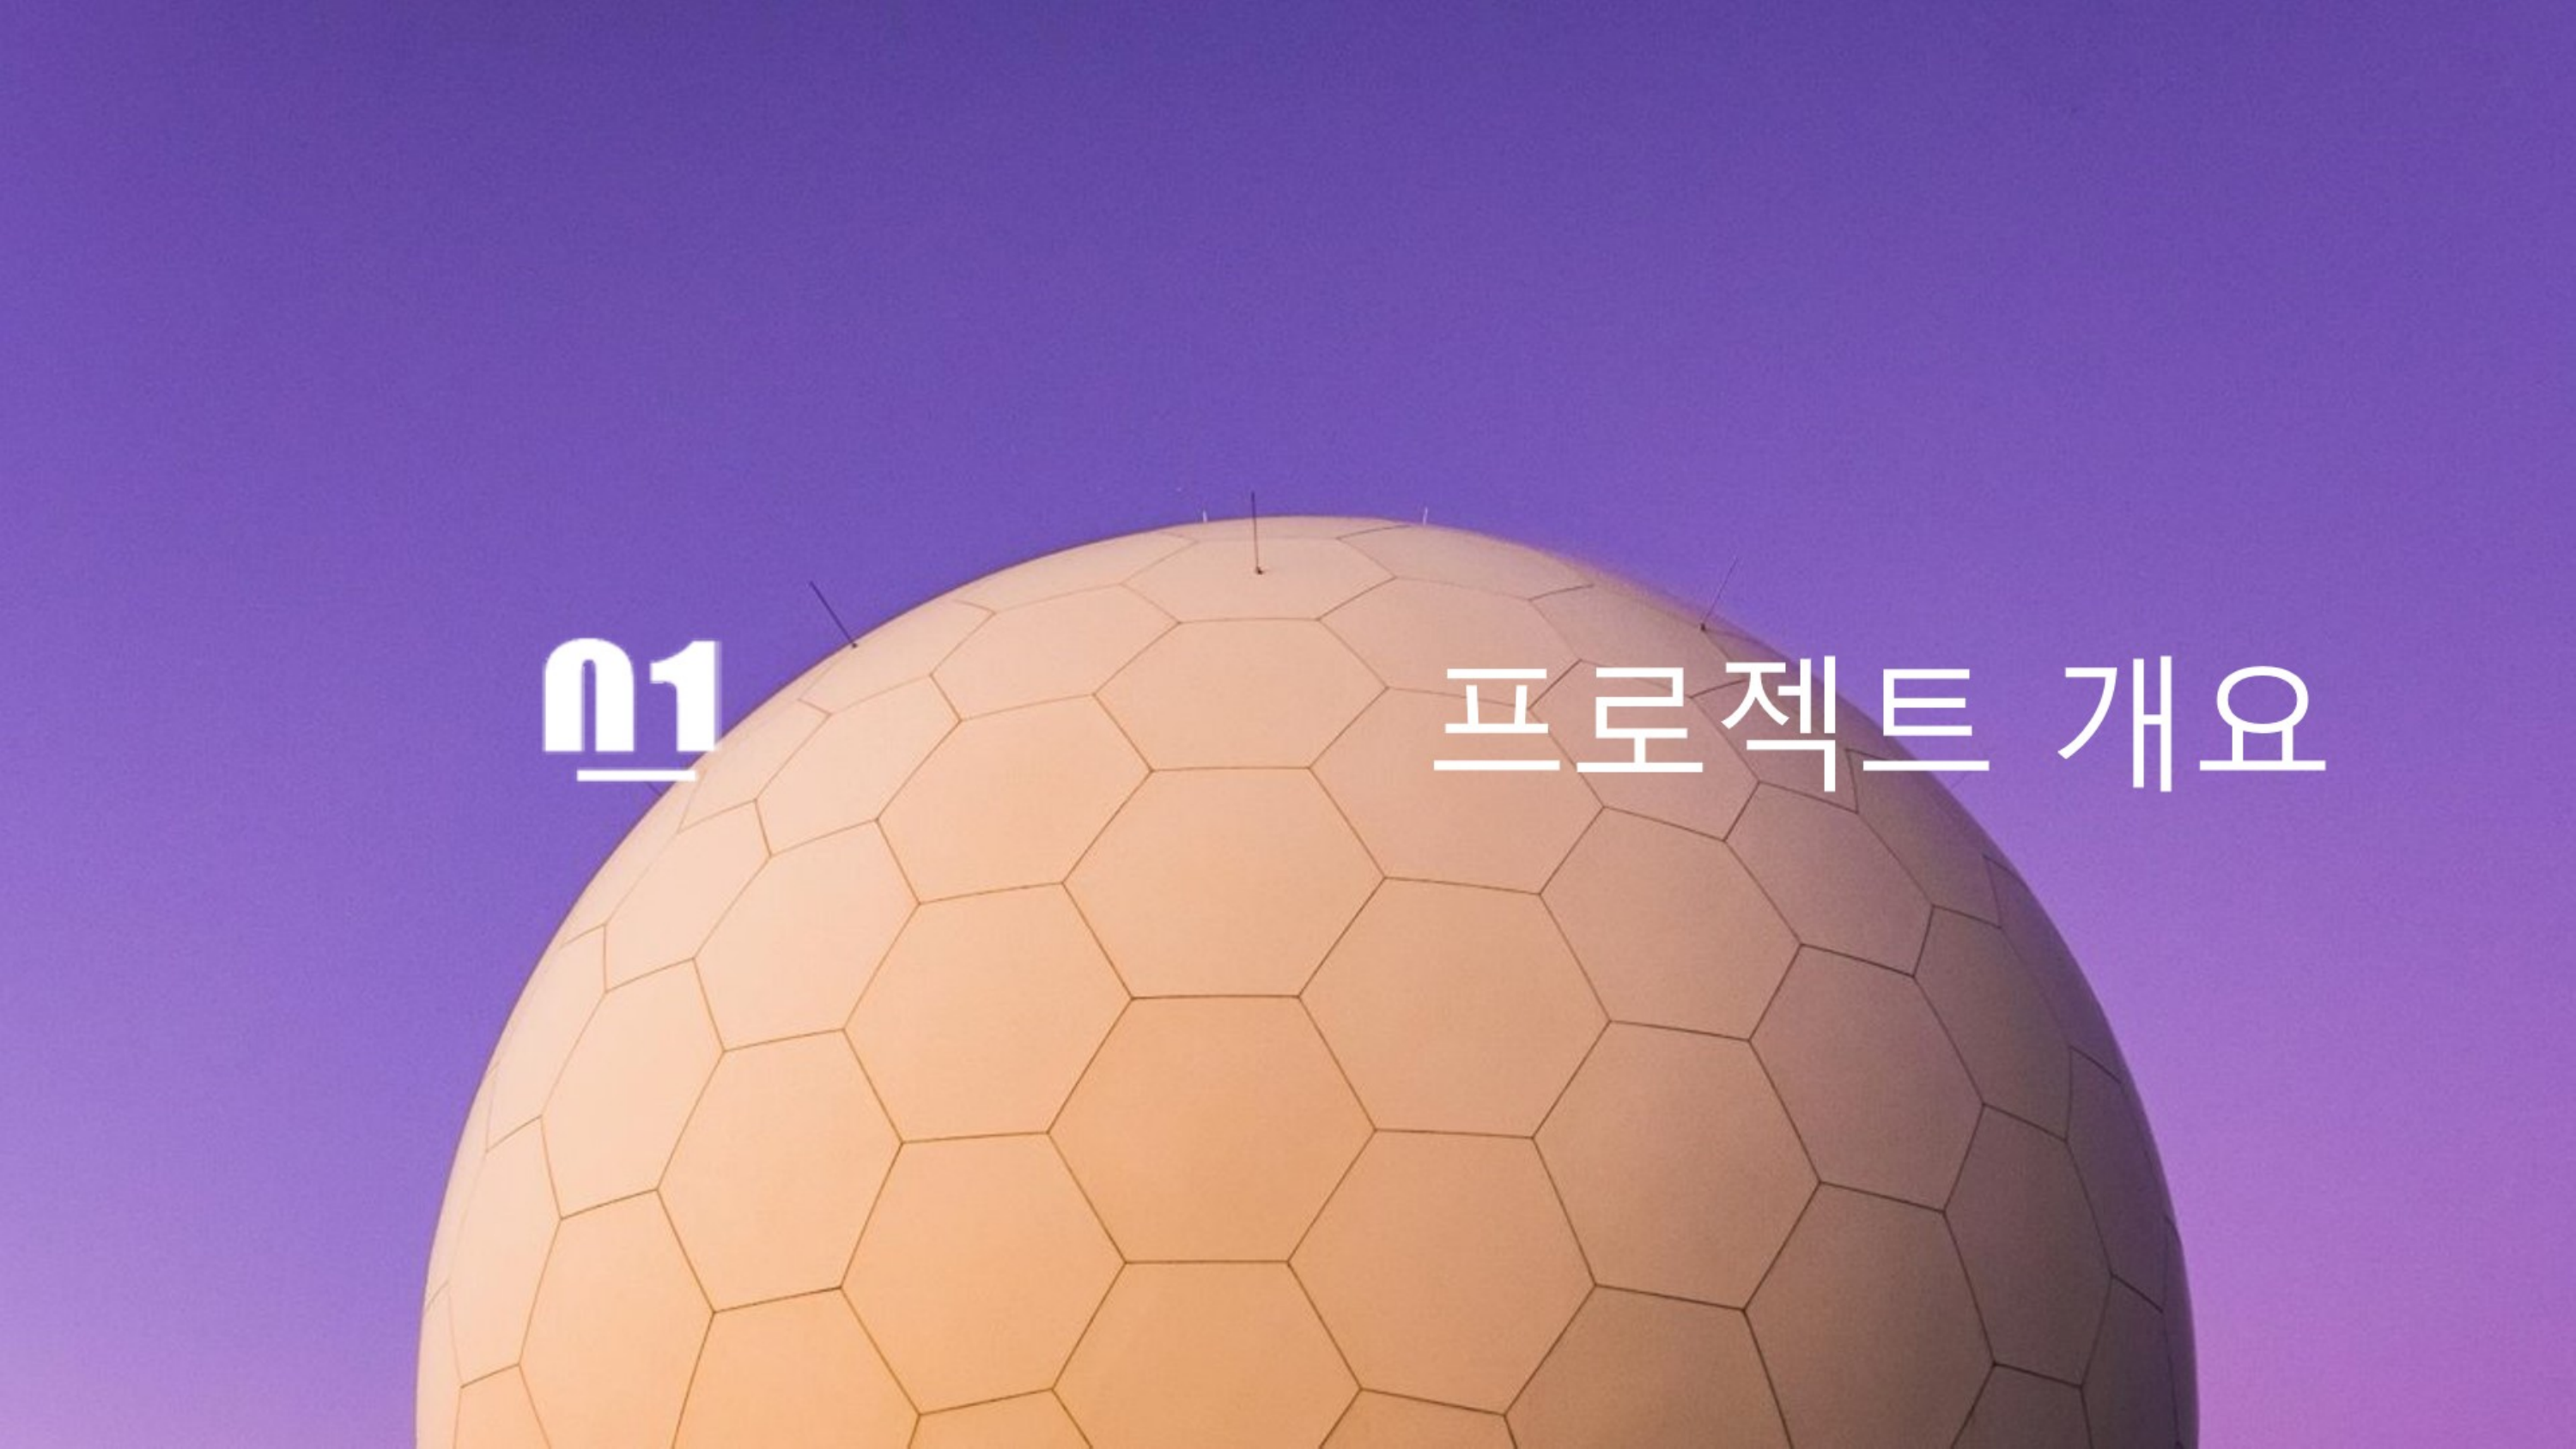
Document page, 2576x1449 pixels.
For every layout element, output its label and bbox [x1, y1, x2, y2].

text_box [0, 0, 2576, 1449]
